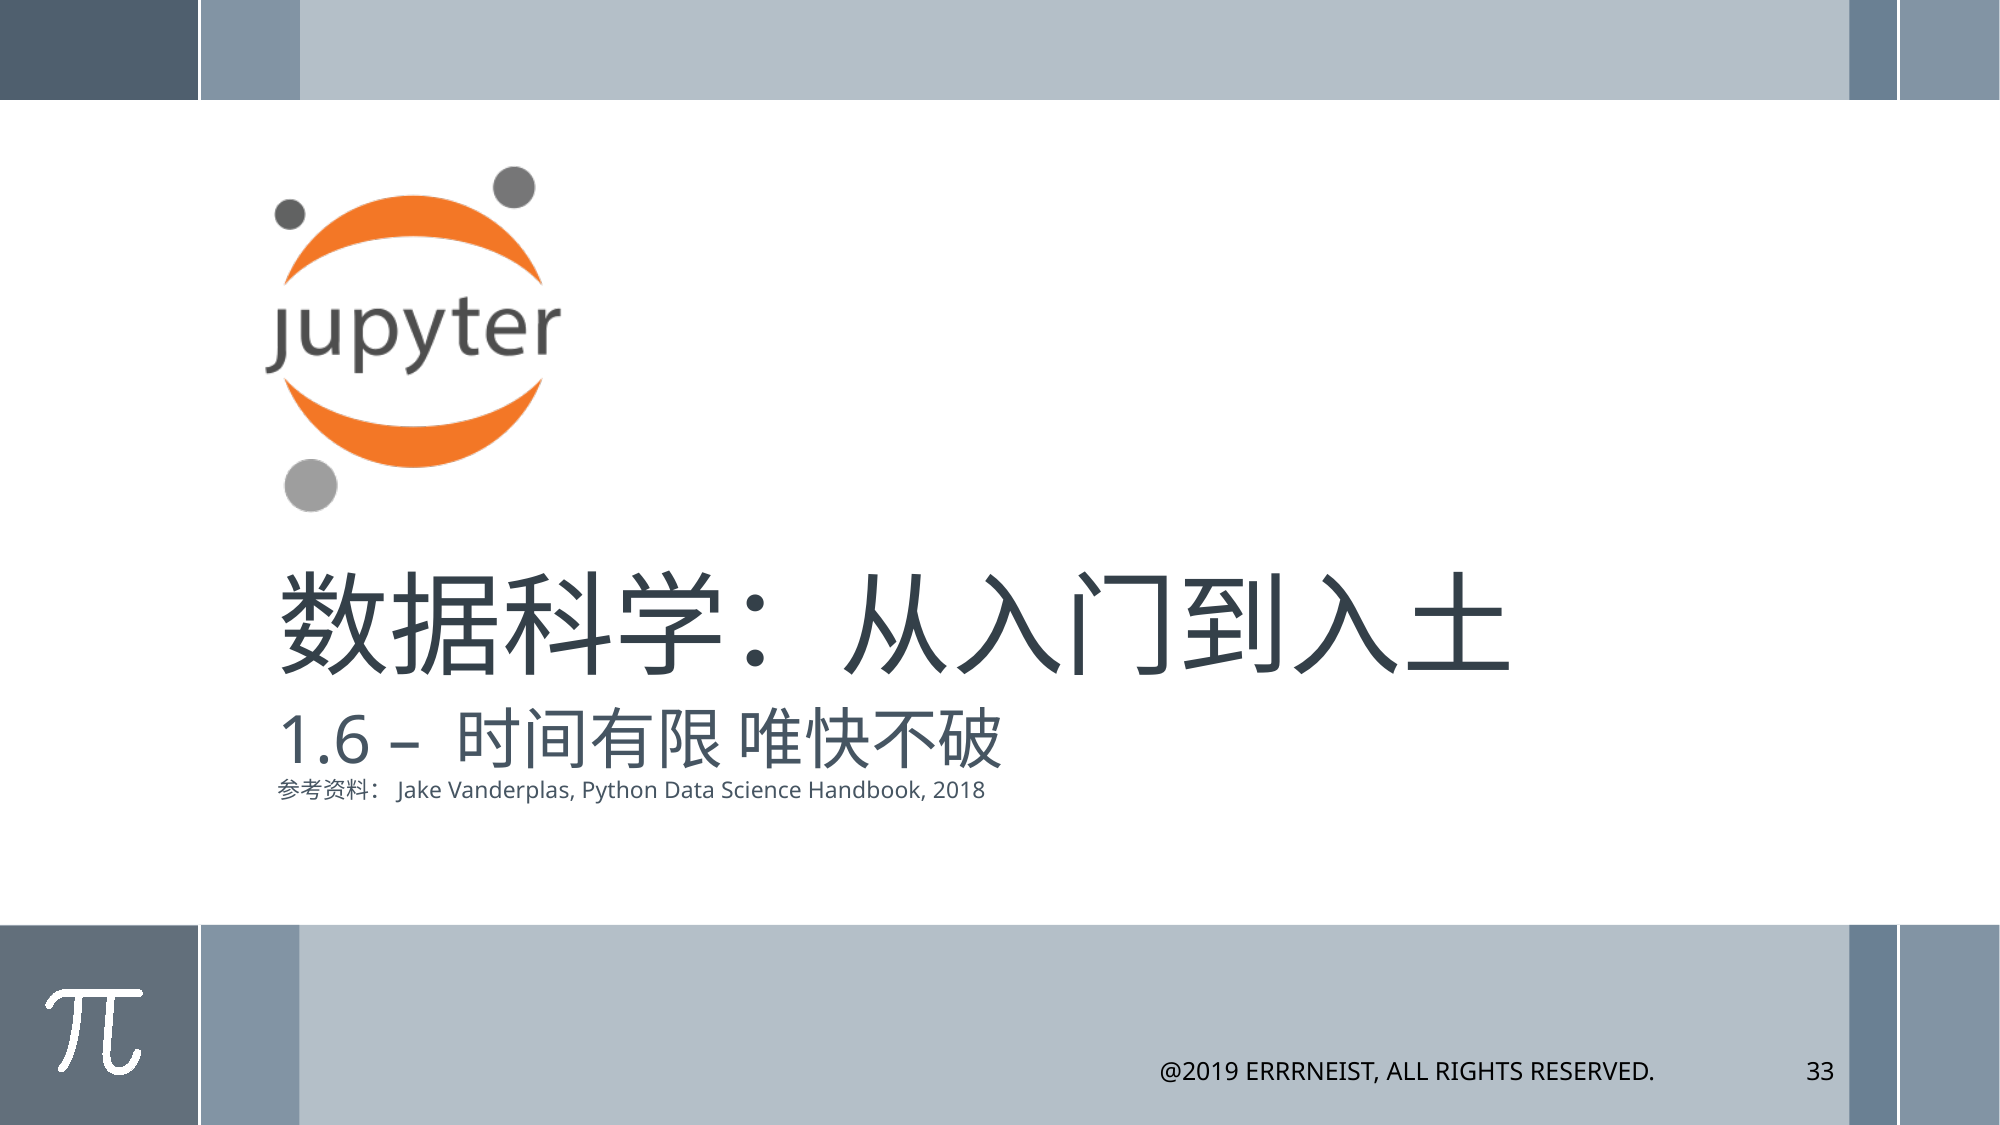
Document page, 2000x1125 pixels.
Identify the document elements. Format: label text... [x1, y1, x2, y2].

title 数据科学：从入门到入土 [262, 262, 1622, 698]
picture [262, 162, 566, 515]
slide_number 33 [1749, 1042, 1850, 1103]
footer @2019 errrneist, All rights reserved. [1082, 1042, 1734, 1103]
list 1.6 – 时间有限 唯快不破 参考资料：Jake Vanderplas, Python Data Science Handbook, 2018 [262, 698, 1454, 888]
